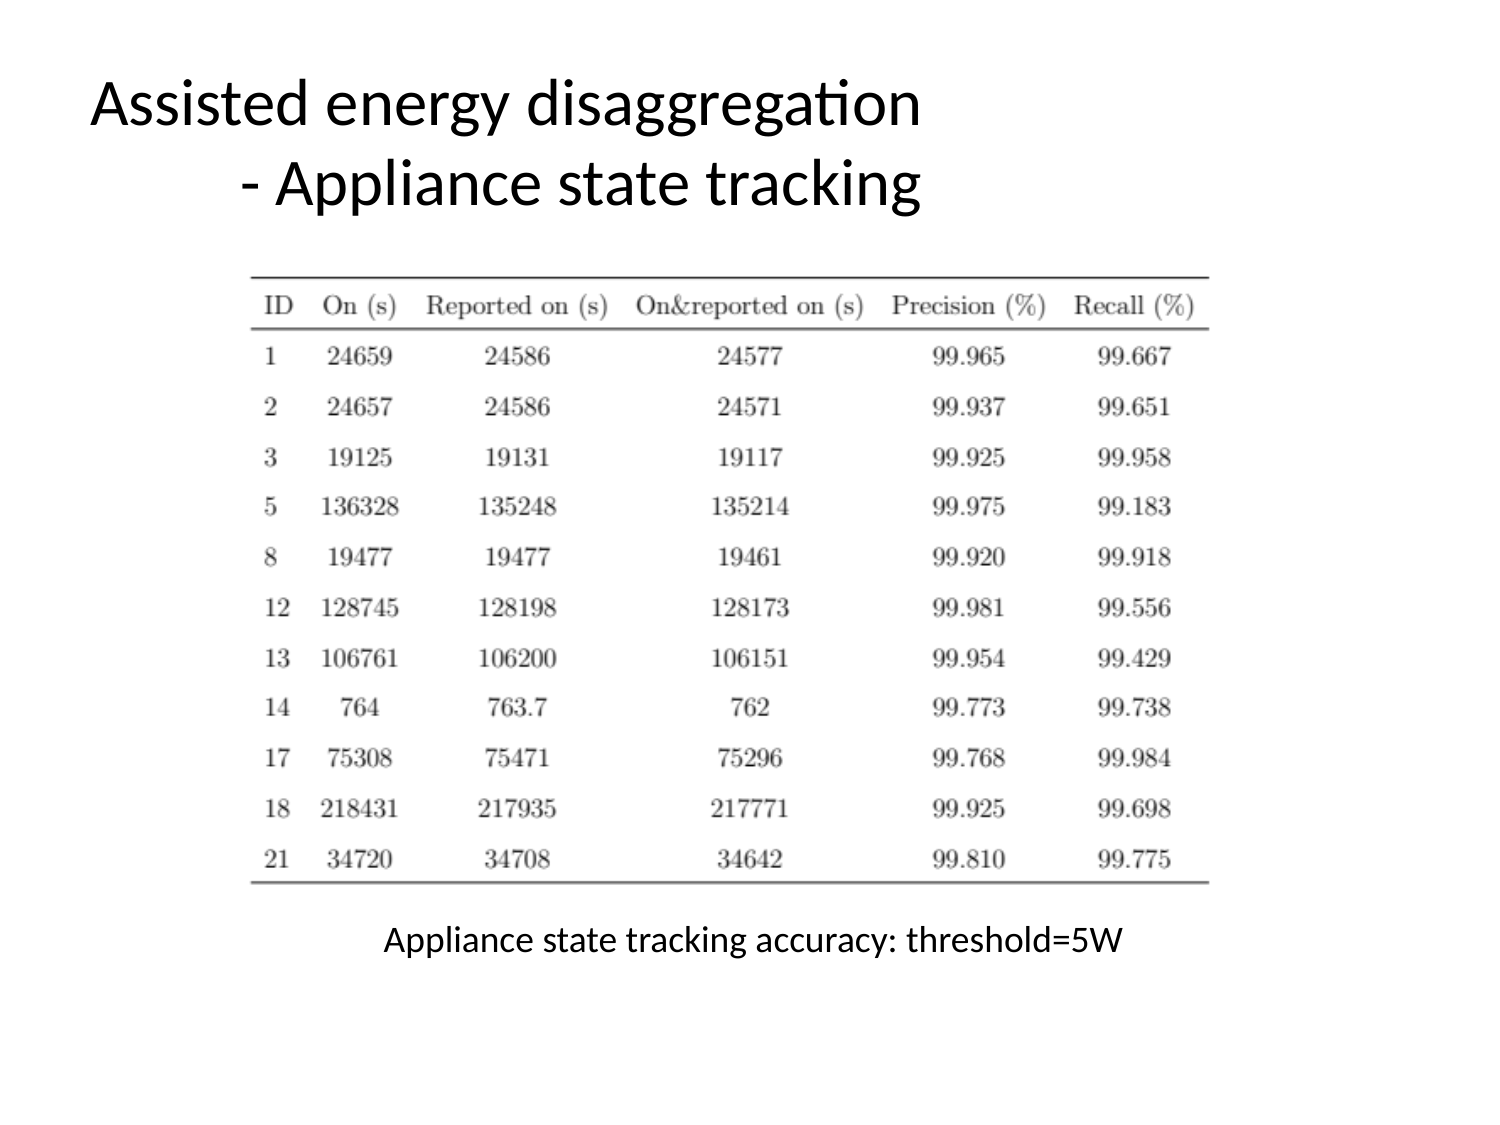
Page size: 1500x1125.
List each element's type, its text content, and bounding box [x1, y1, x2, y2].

text_box Appliance state tracking accuracy: threshold=5W [368, 907, 1201, 968]
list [74, 262, 1379, 892]
title Assisted energy disaggregation - Appliance state tracking [75, 45, 1425, 233]
